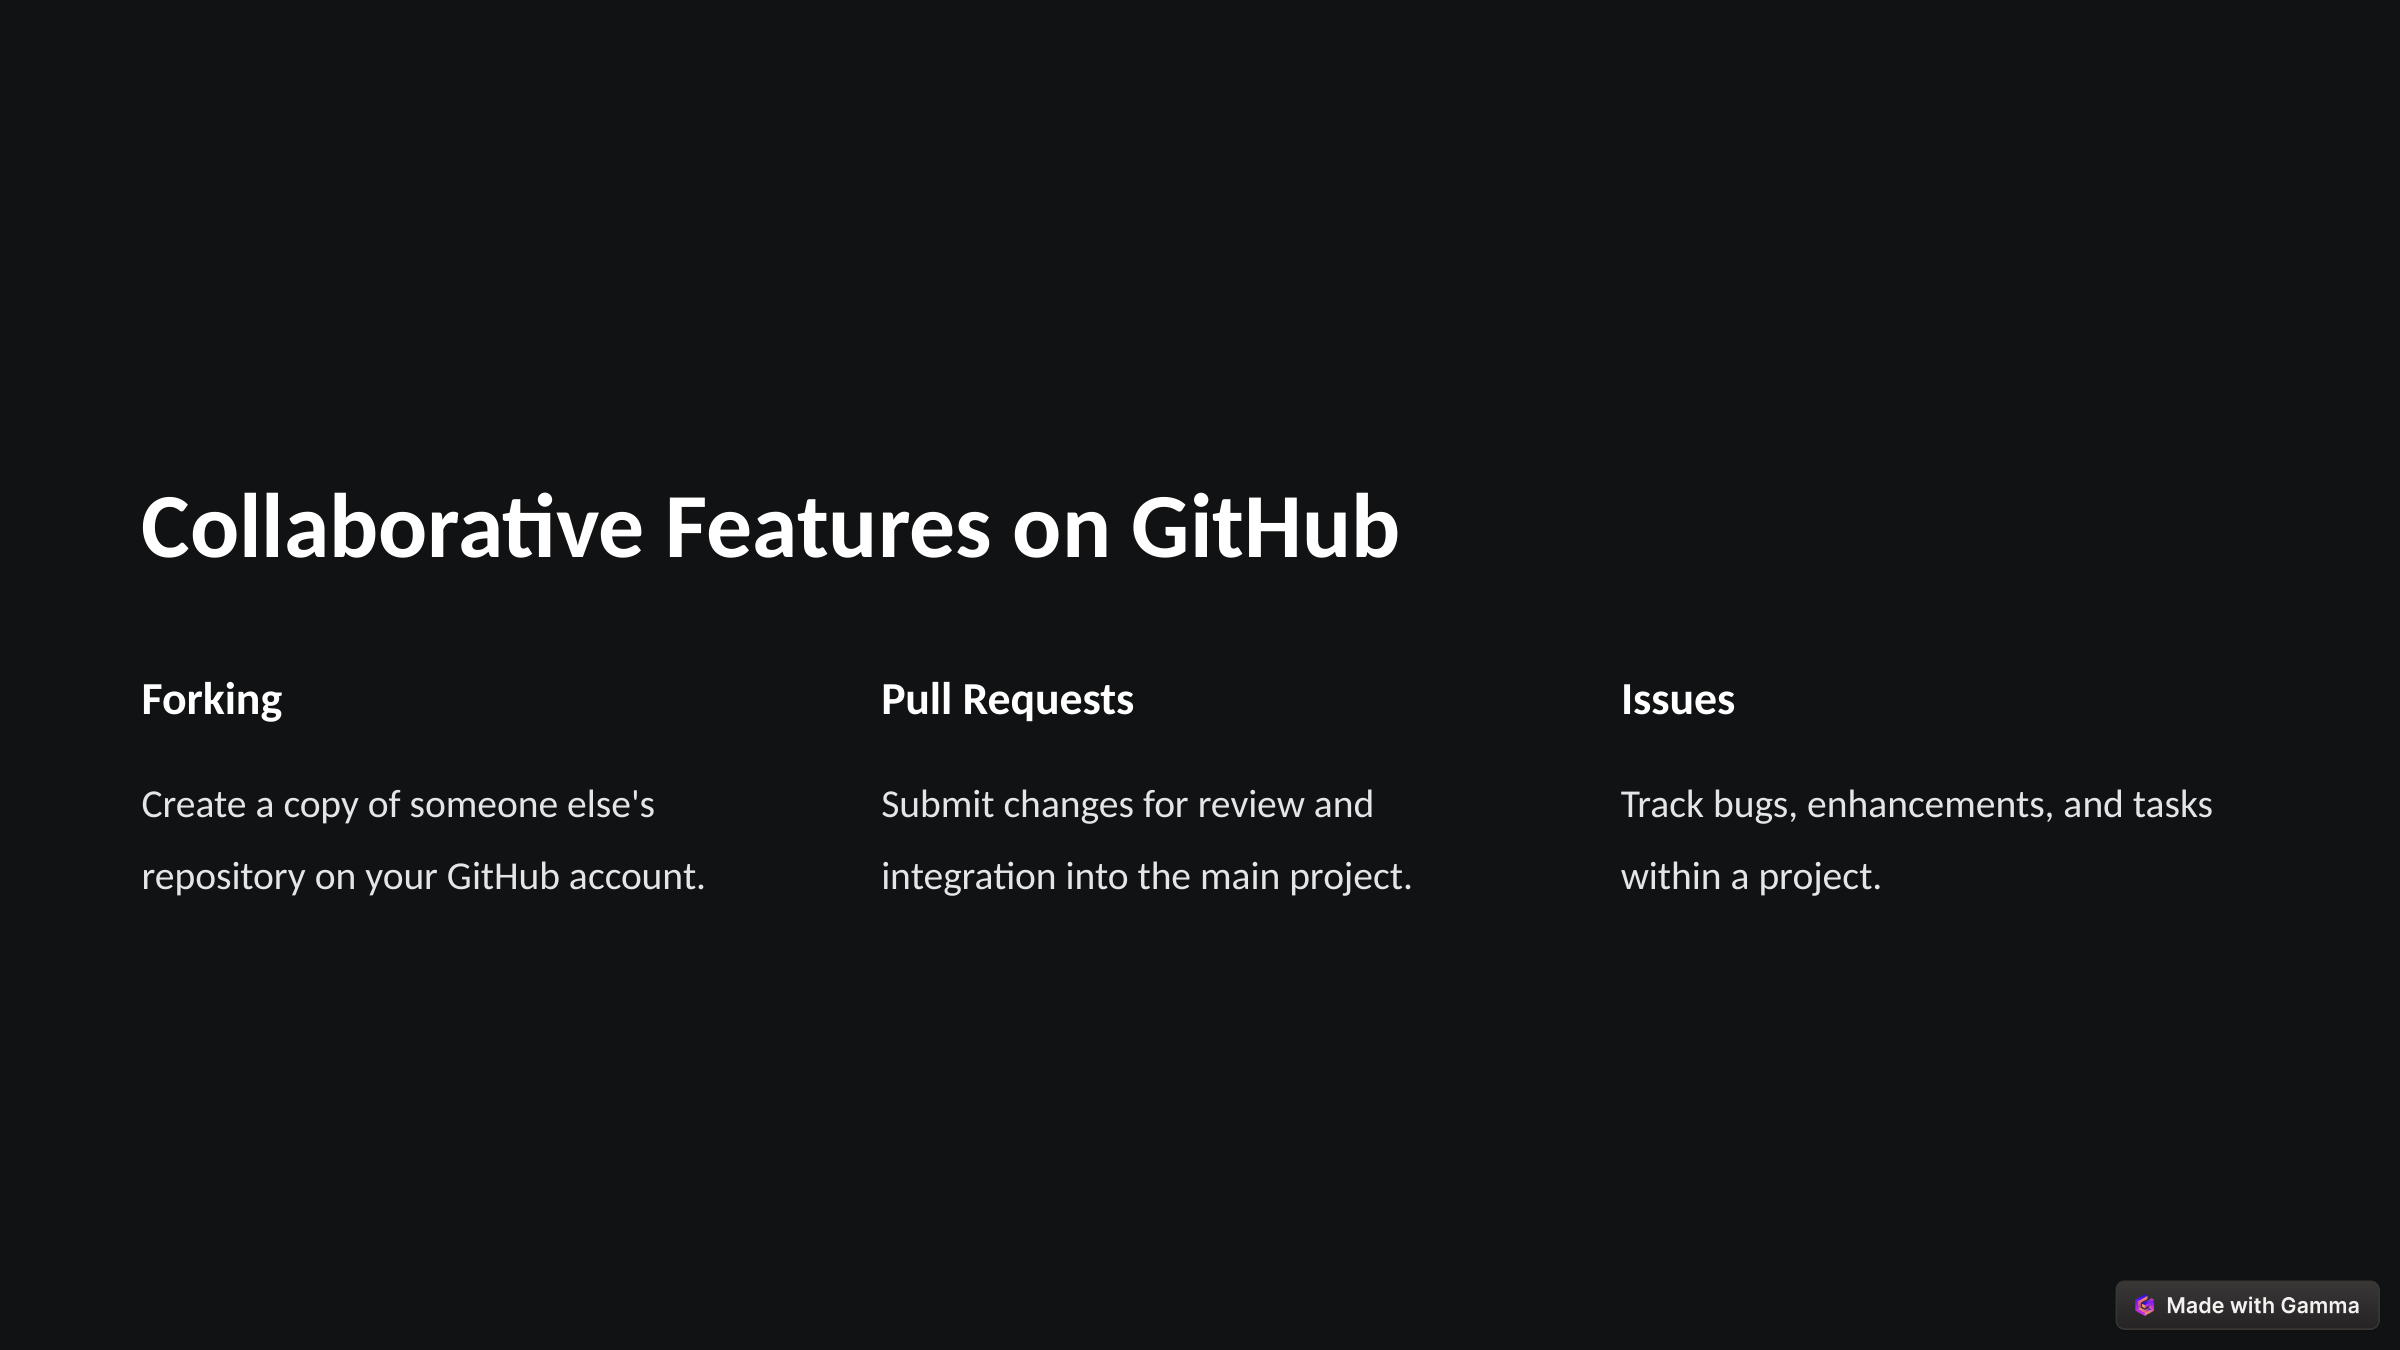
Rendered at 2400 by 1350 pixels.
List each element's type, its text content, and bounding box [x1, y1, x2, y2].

text_box Pull Requests [881, 655, 1342, 713]
text_box Collaborative Features on GitHub [141, 438, 1708, 554]
text_box Track bugs, enhancements, and tasks within a project. [1620, 753, 2261, 875]
text_box Forking [141, 655, 602, 713]
text_box Create a copy of someone else's repository on your GitHub account. [141, 753, 782, 875]
picture [2106, 1271, 2389, 1339]
text_box Submit changes for review and integration into the main project. [881, 753, 1521, 875]
text_box Issues [1620, 655, 2081, 713]
